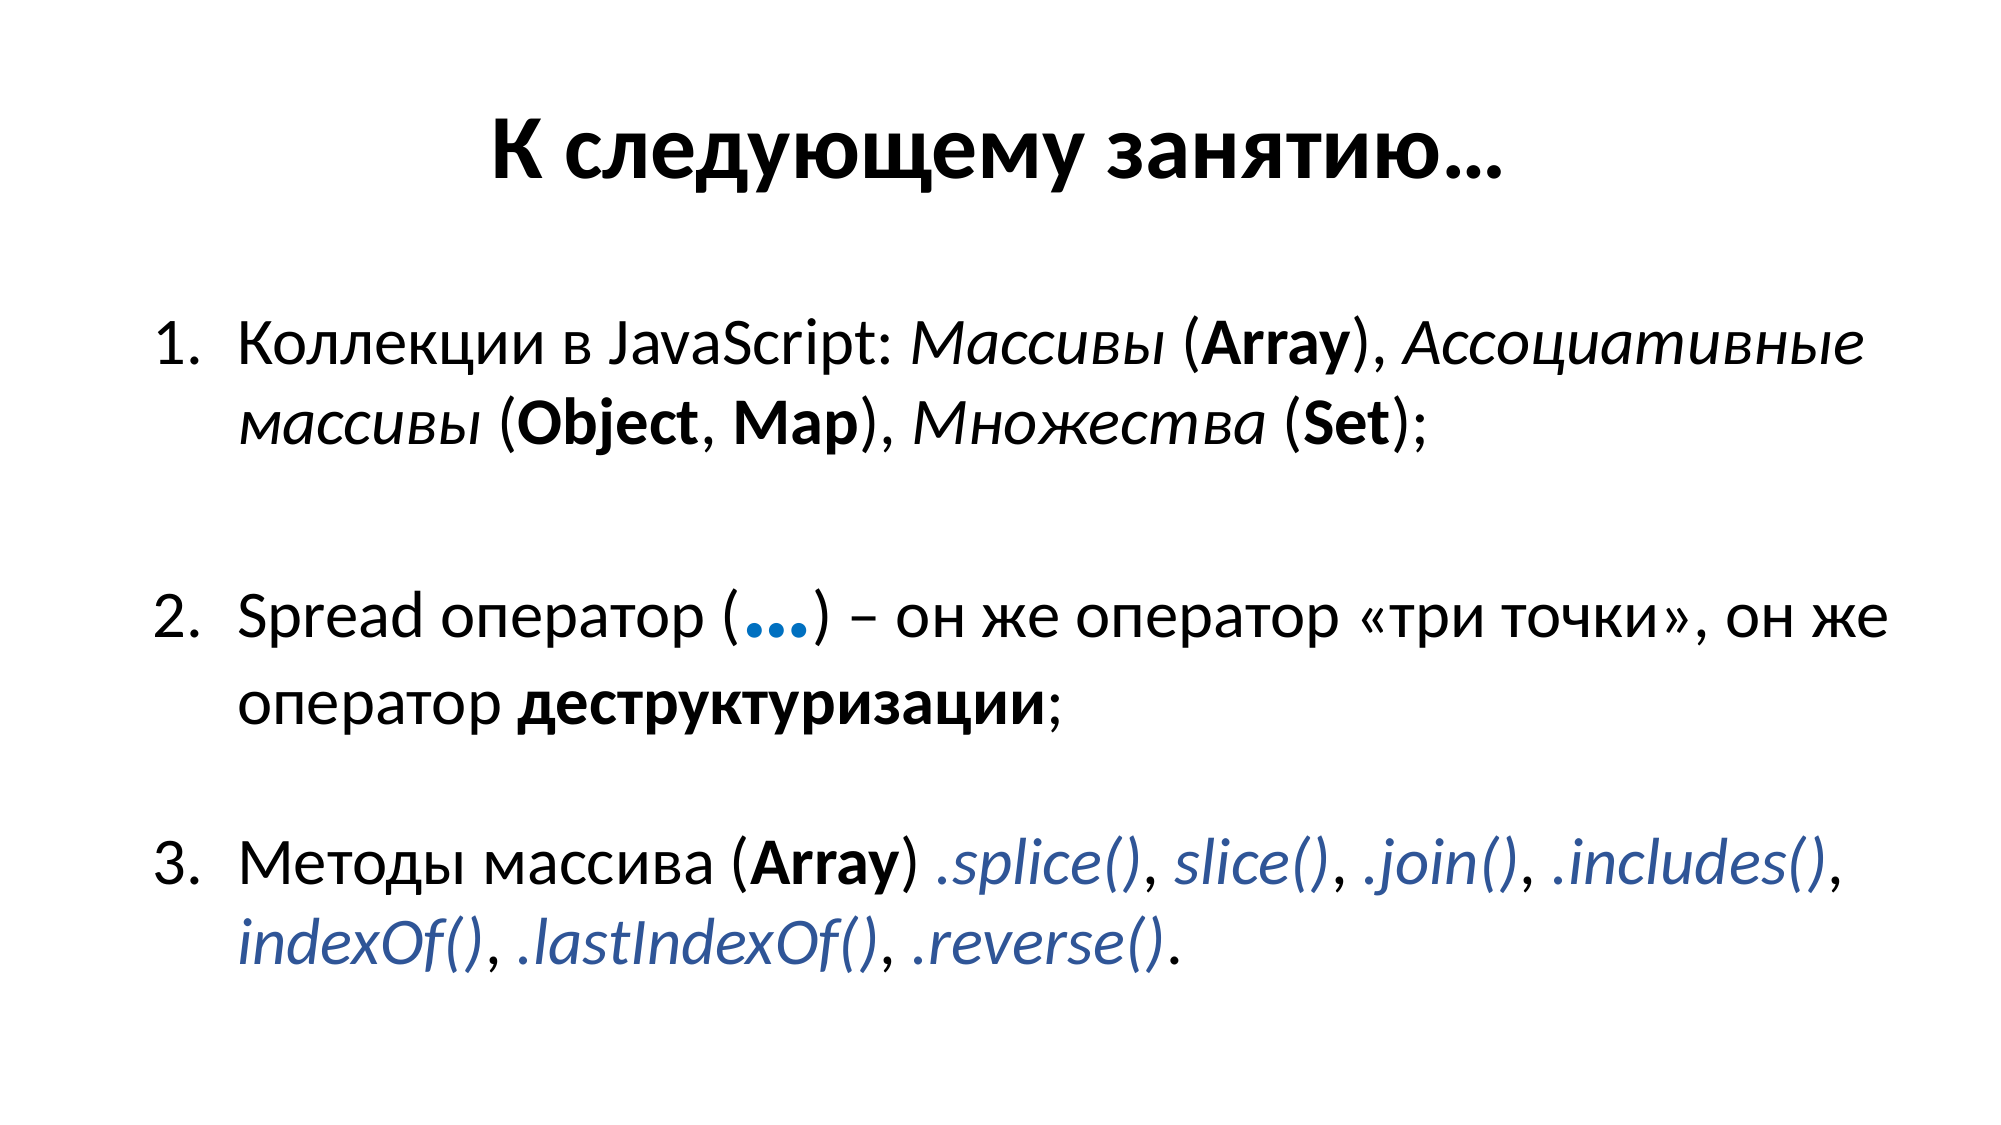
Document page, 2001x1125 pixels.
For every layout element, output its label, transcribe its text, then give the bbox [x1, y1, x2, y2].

text_box К следующему занятию… [0, 79, 2000, 205]
text_box Коллекции в JavaScript: Массивы (Array), Ассоциативные массивы (Object, Map), Множества (Set); Spread оператор (…) – он же оператор «три точки», он же оператор деструктуризации; Методы массива (Array) .splice(), slice(), .join(), .includes(), indexOf(), .lastIndexOf(), .reverse(). [138, 290, 1912, 985]
